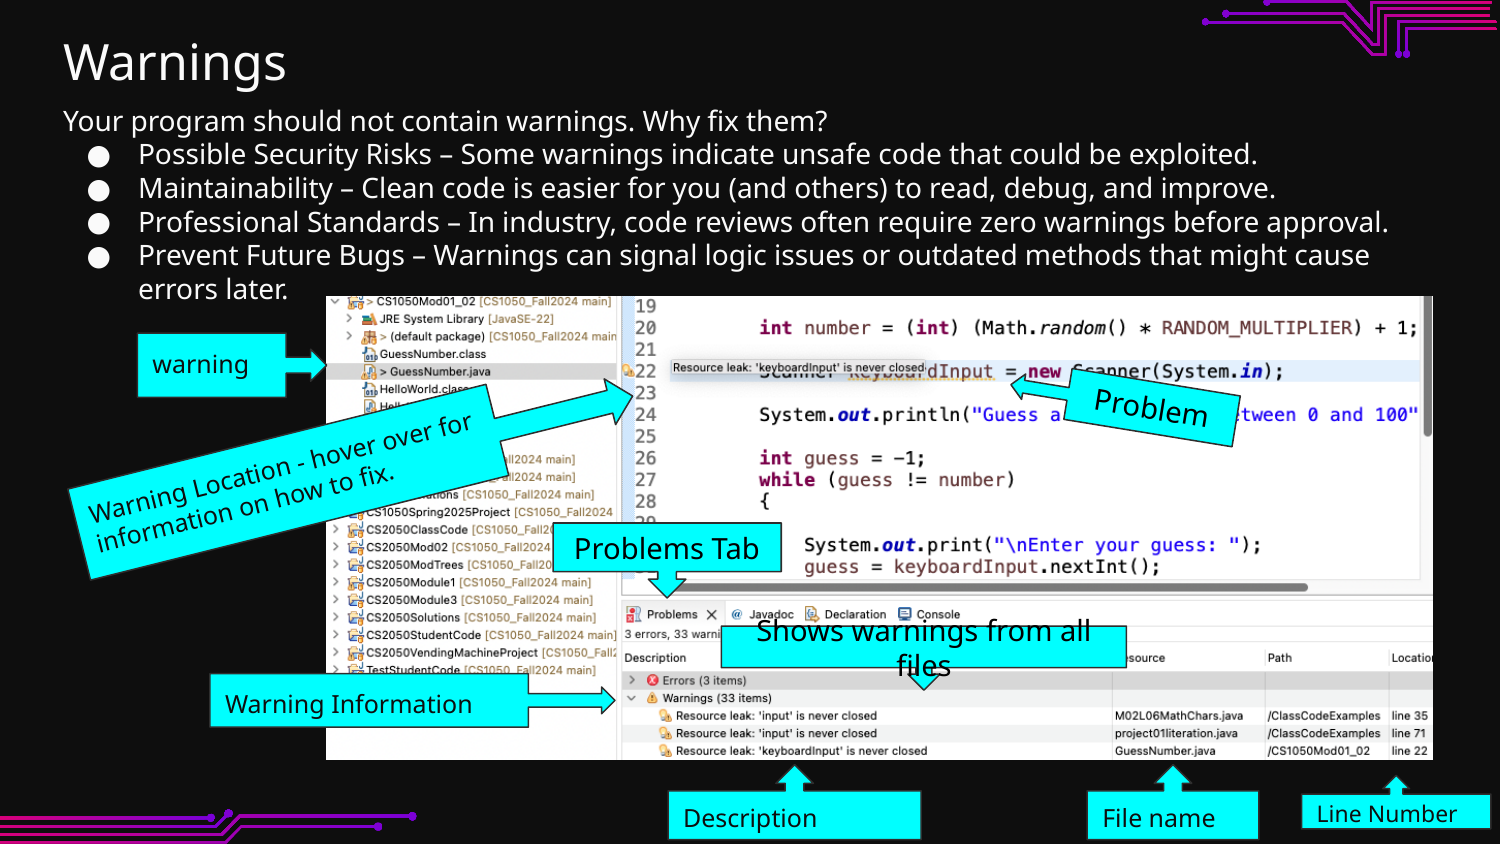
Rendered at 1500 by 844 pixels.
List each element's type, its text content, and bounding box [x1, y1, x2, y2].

text_box warning [137, 333, 321, 398]
title Warnings [48, 15, 1312, 87]
text_box Warning Information [209, 673, 321, 728]
text_box Warning Location - hover over for information on how to fix. [67, 425, 321, 581]
text_box Description [668, 768, 922, 840]
list Your program should not contain warnings. Why fix them? Possible Security Risks – Some warnings indicate unsafe code that could be exploited. Maintainability – Clean code is easier for you (and others) to read, debug, and improve. Professional Standards – In industry, code reviews often require zero warnings before approval. Prevent Future Bugs – Warnings can signal logic issues or outdated methods that might cause errors later. [48, 87, 1474, 318]
text_box File name [1087, 768, 1259, 840]
text_box Line Number [1301, 775, 1491, 829]
picture [326, 296, 1433, 760]
